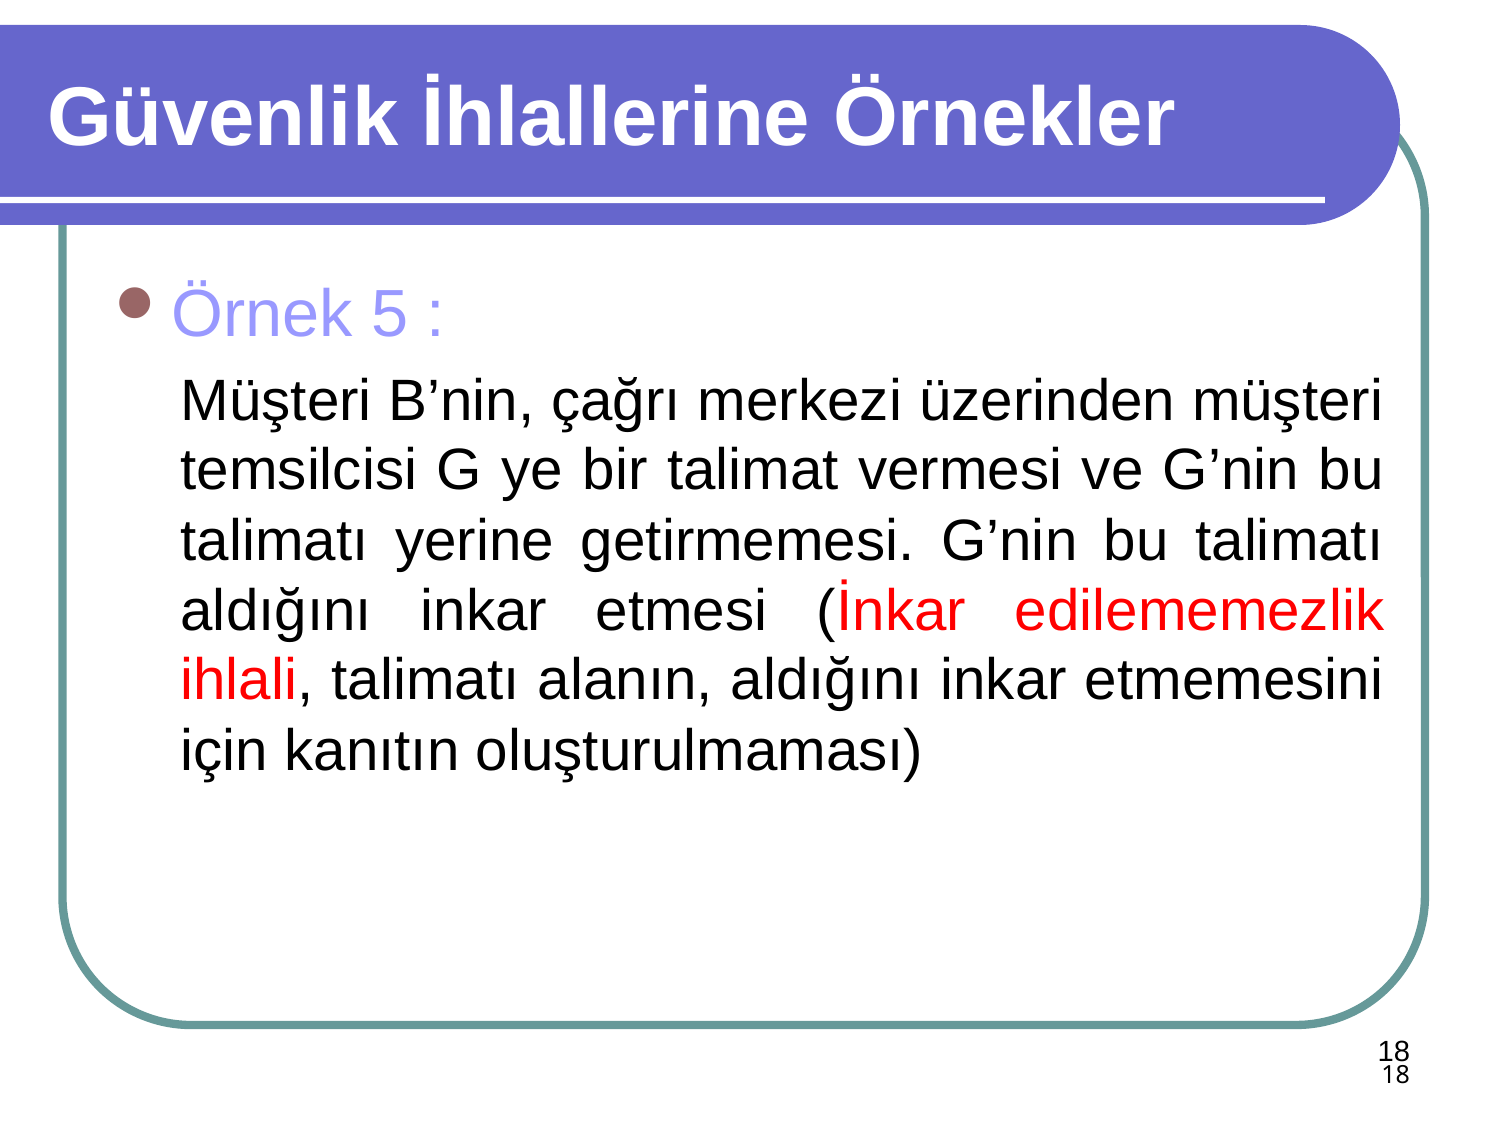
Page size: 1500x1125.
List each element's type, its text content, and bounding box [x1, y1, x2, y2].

text_box 18 [1074, 1024, 1425, 1103]
title Güvenlik İhlallerine Örnekler [32, 37, 1347, 188]
list Örnek 5 : Müşteri B’nin, çağrı merkezi üzerinden müşteri temsilcisi G ye bir talimat vermesi ve G’nin bu talimatı yerine getirmemesi. G’nin bu talimatı aldığını inkar etmesi (İnkar edilememezlik ihlali, talimatı alanın, aldığını inkar etmemesini için kanıtın oluşturulmaması) [99, 262, 1400, 988]
